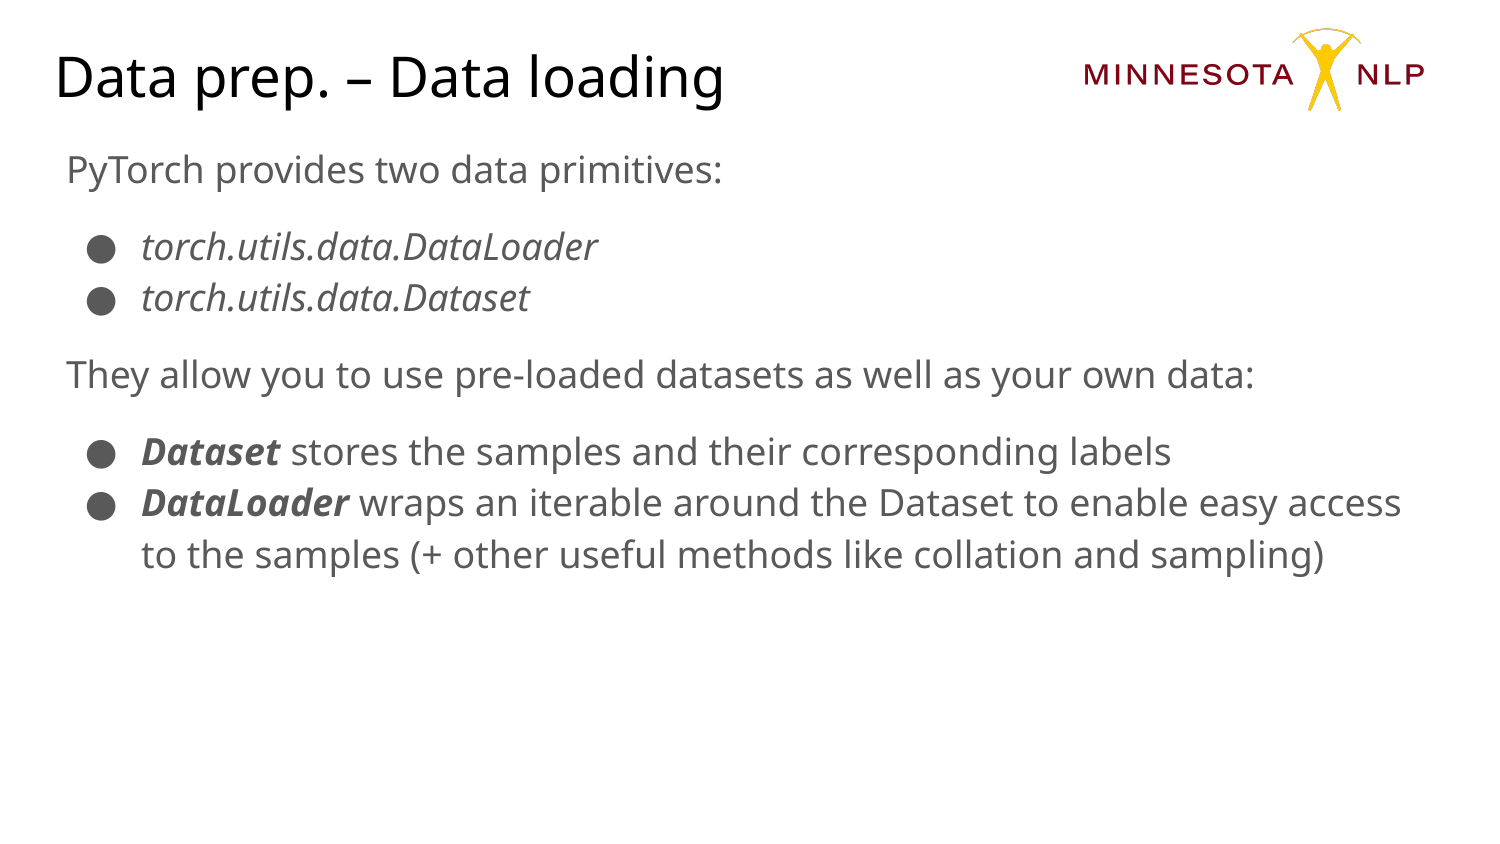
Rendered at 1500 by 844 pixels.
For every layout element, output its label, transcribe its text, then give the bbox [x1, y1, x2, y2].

list PyTorch provides two data primitives: torch.utils.data.DataLoader torch.utils.data.Dataset They allow you to use pre-loaded datasets as well as your own data: Dataset stores the samples and their corresponding labels DataLoader wraps an iterable around the Dataset to enable easy access to the samples (+ other useful methods like collation and sampling) [51, 124, 1449, 830]
picture [1007, 0, 1500, 153]
text_box Data prep. – Data loading [39, 31, 1002, 124]
